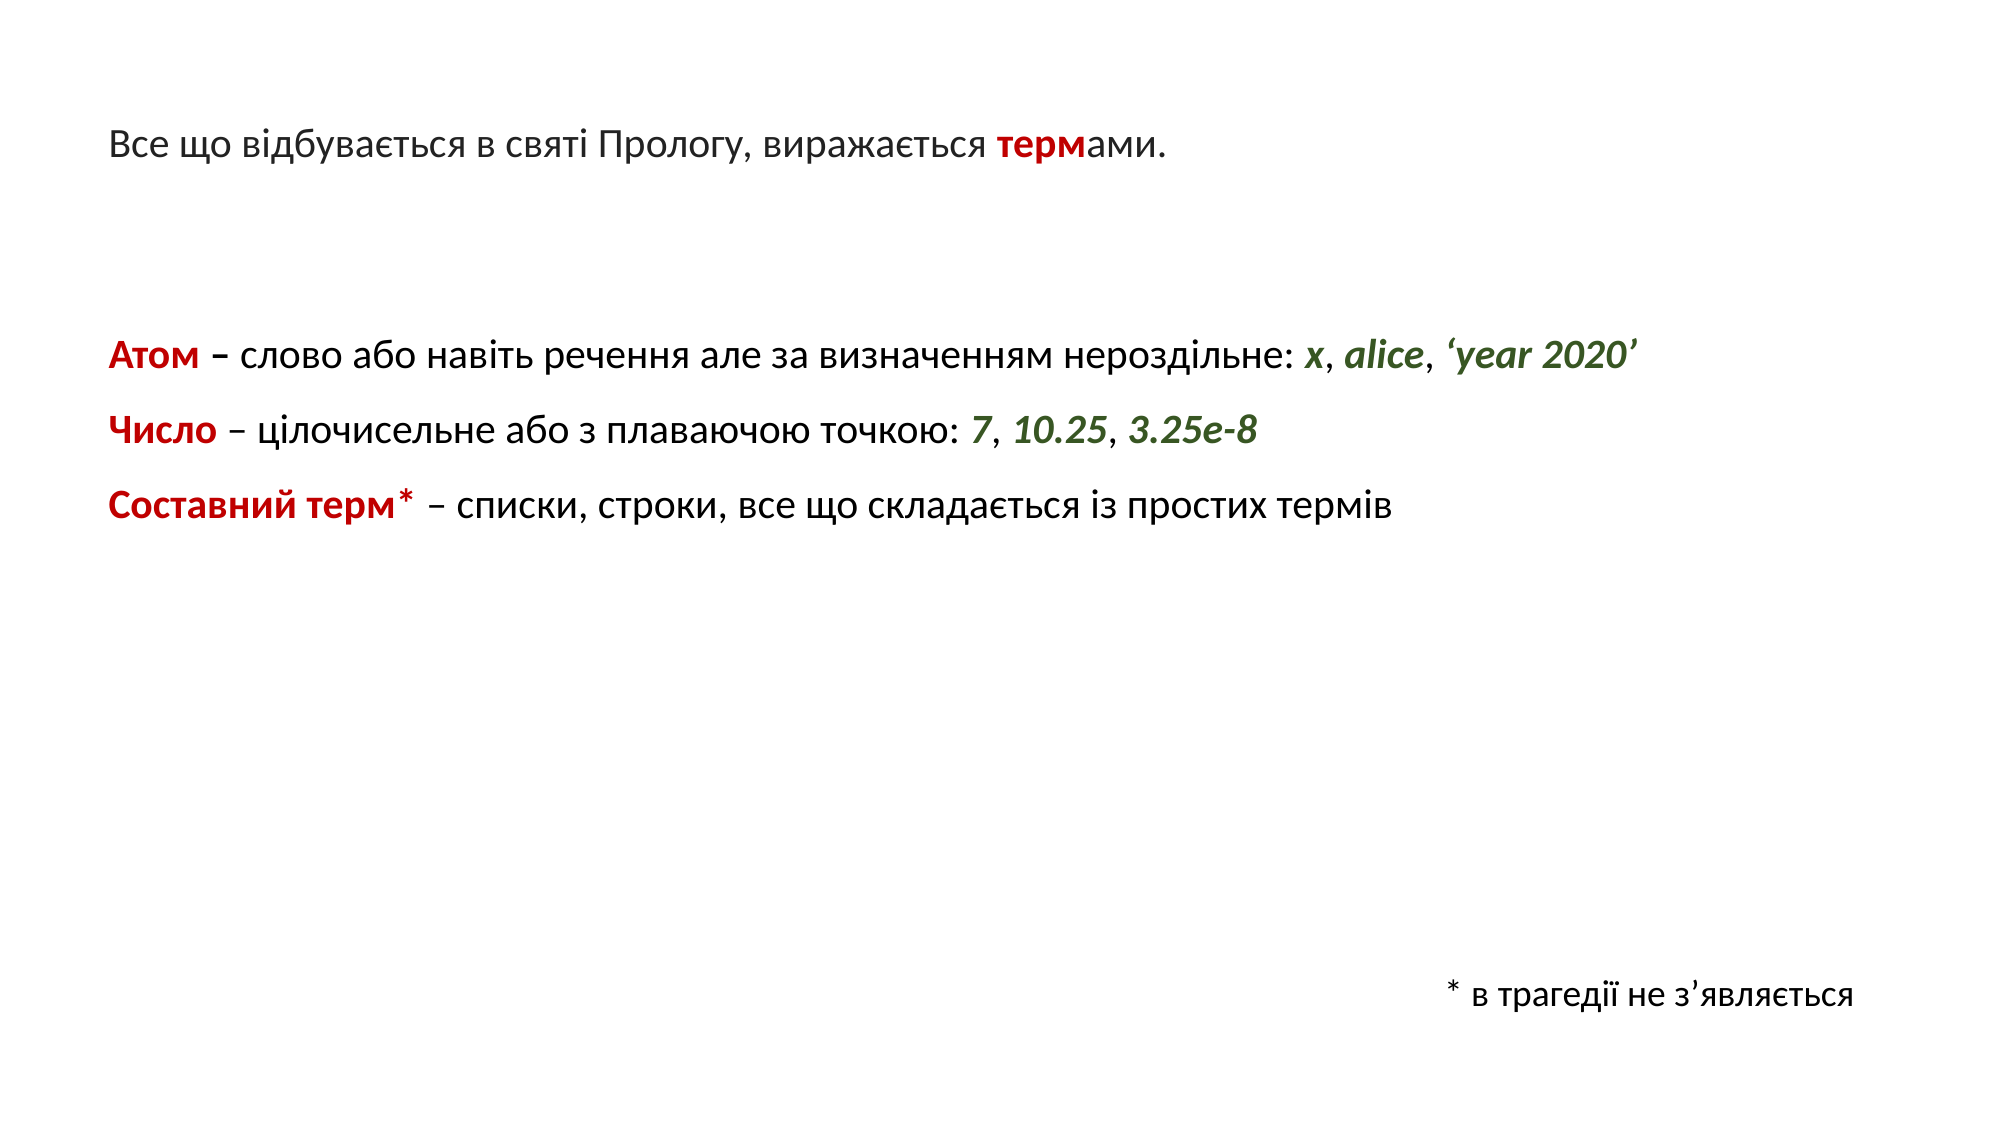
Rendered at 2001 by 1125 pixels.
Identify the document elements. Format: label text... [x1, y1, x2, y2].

text_box Все що відбувається в святі Прологу, виражається термами. [93, 83, 1837, 174]
text_box * в трагедії не з’являється [1429, 961, 1870, 1022]
text_box Атом – слово або навіть речення але за визначенням нероздільне: x, alice, ‘year 2020’ Число – цілочисельне або з плаваючою точкою: 7, 10.25, 3.25e-8 Составний терм* – списки, строки, все що складається із простих термів [93, 294, 1837, 535]
